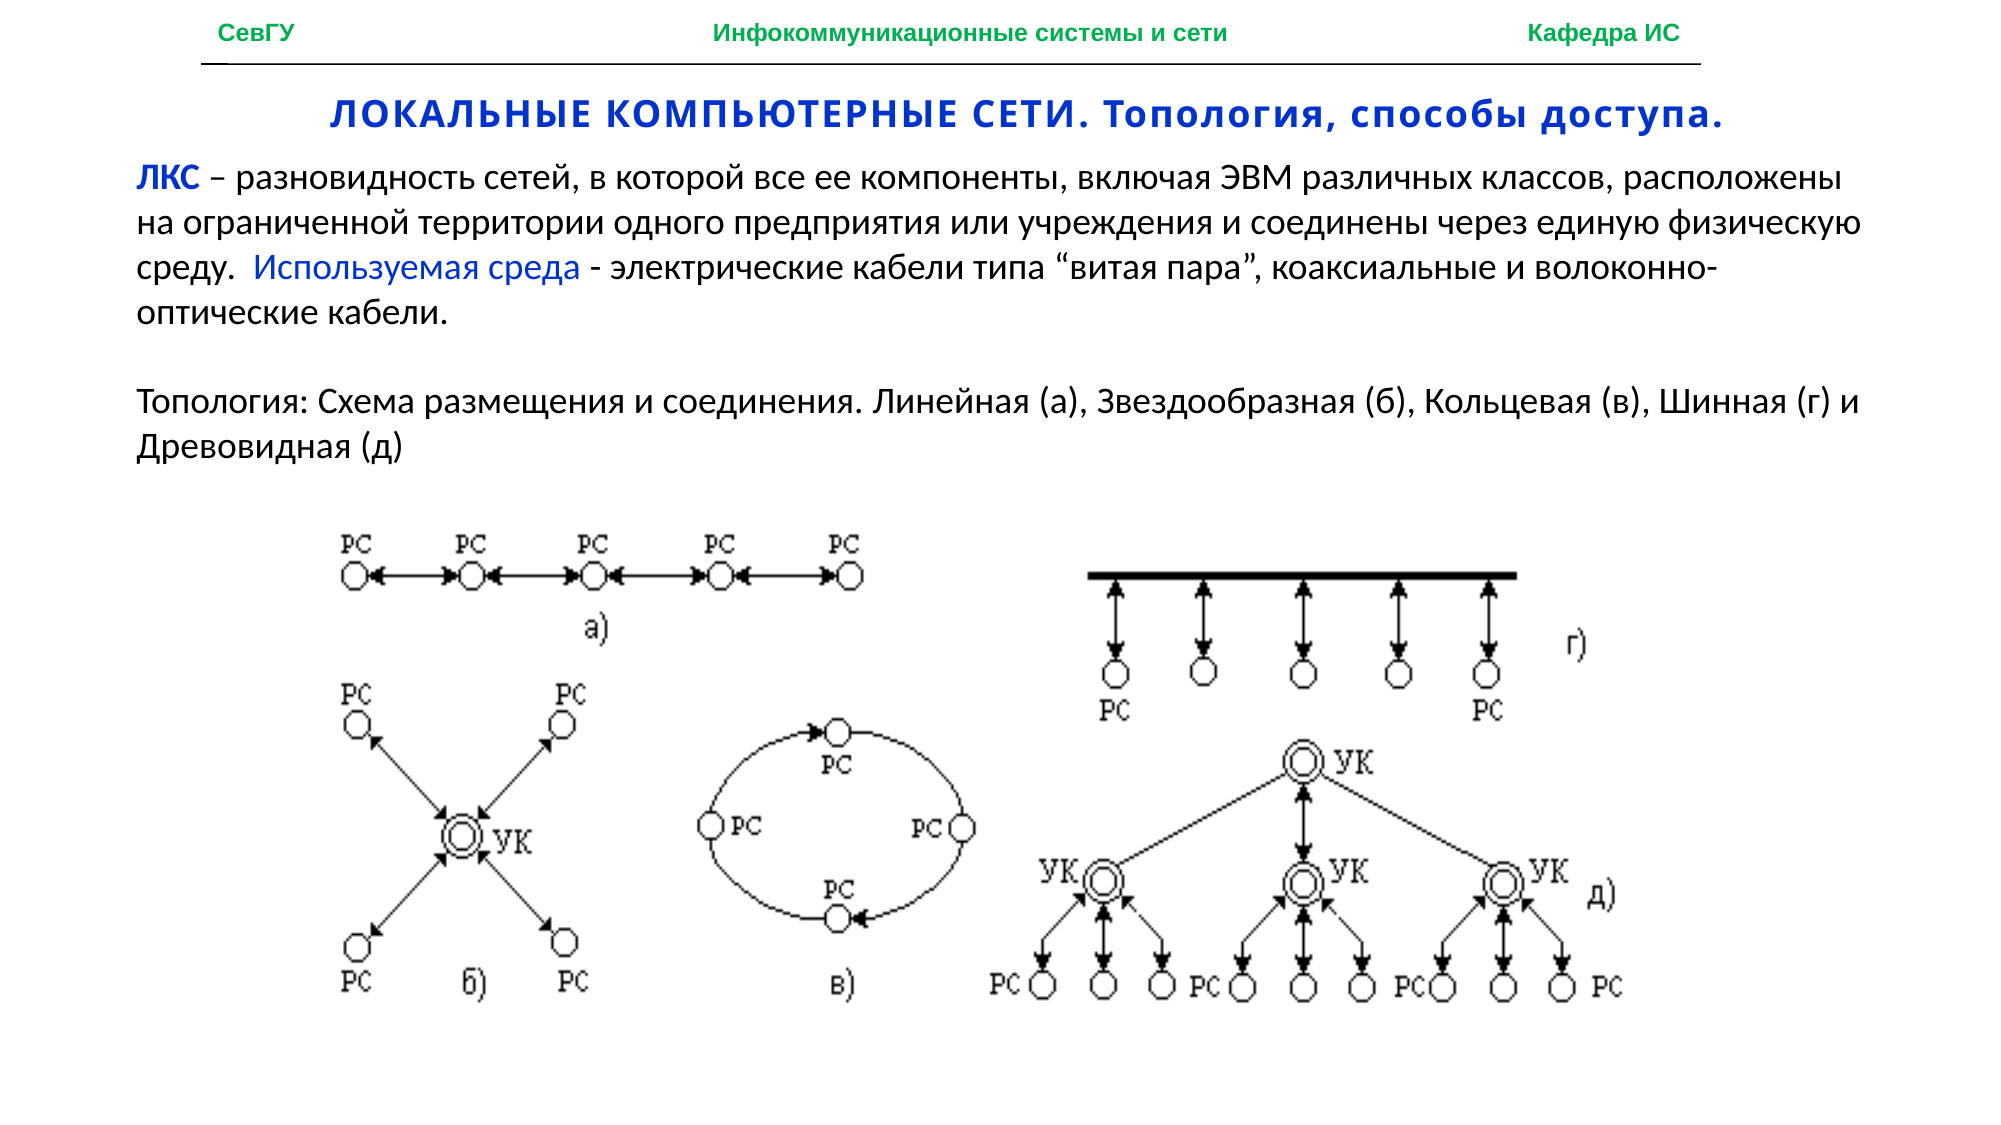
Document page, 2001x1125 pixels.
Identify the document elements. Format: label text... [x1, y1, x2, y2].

text_box Локальные компьютерные сети. Топология, способы доступа. [201, 82, 1866, 143]
text_box ЛКС – разновидность сетей, в которой все ее компоненты, включая ЭВМ различных классов, расположены на ограниченной территории одного предприятия или учреждения и соединены через единую физическую среду. Используемая среда - электрические кабели типа “витая пара”, коаксиальные и волоконно-оптические кабели. [121, 144, 1902, 340]
text_box СевГУ Инфокоммуникационные системы и сети Кафедра ИС [201, 9, 1701, 55]
text_box Топология: Схема размещения и соединения. Линейная (а), Звездообразная (б), Кольцевая (в), Шинная (г) и Древовидная (д) [121, 369, 1928, 474]
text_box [308, 493, 1642, 1035]
